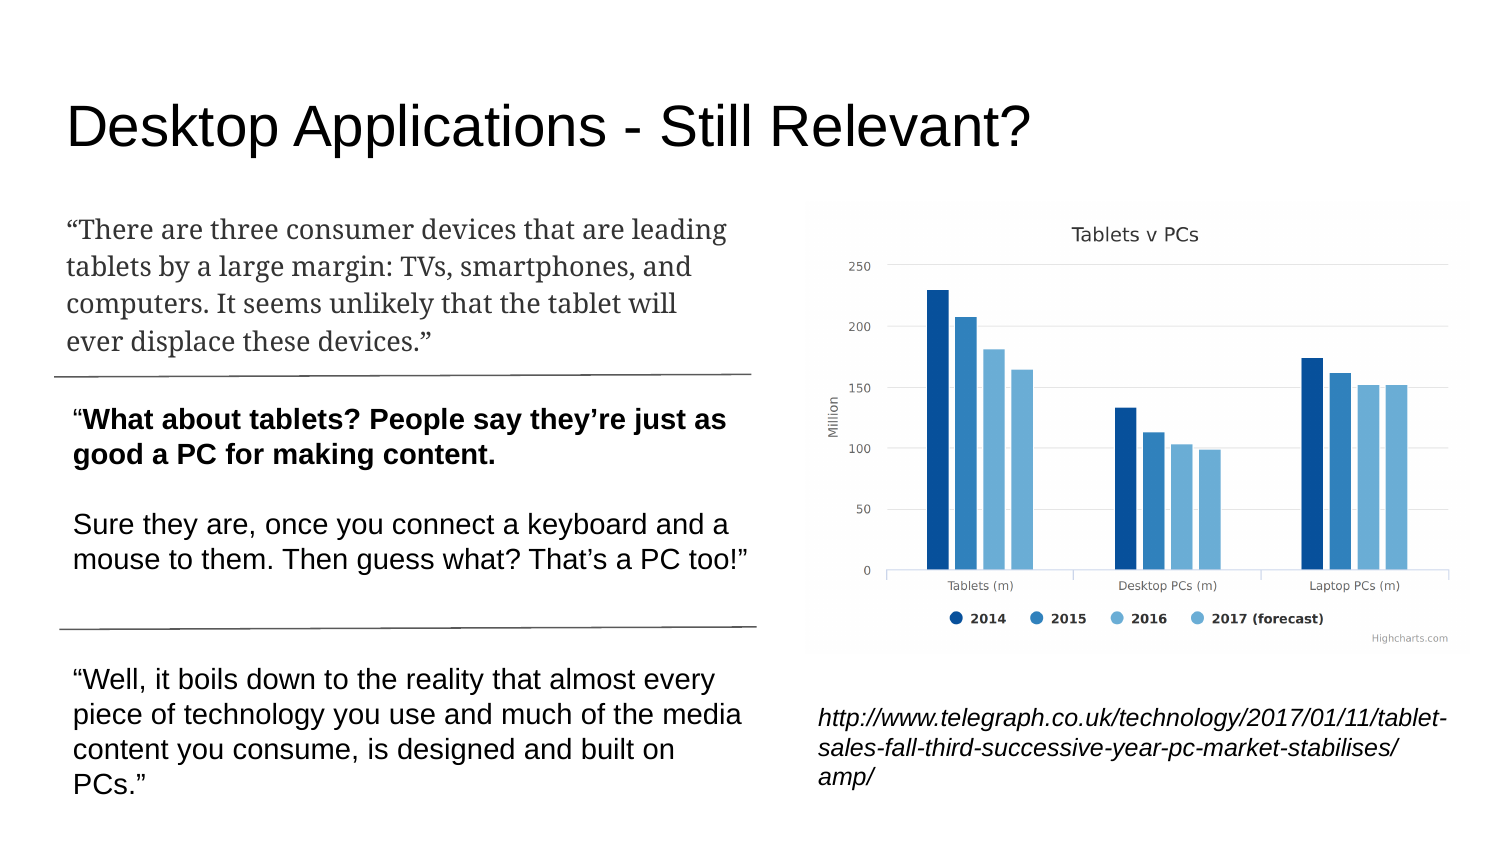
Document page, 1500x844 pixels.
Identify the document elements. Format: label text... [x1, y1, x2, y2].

title Desktop Applications - Still Relevant? [51, 72, 1449, 167]
text_box “What about tablets? People say they’re just as good a PC for making content. Sure they are, once you connect a keyboard and a mouse to them. Then guess what? That’s a PC too!” [57, 385, 768, 611]
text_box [59, 626, 757, 630]
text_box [53, 374, 752, 378]
picture [805, 201, 1470, 655]
text_box http://www.telegraph.co.uk/technology/2017/01/11/tablet-sales-fall-third-successive-year-pc-market-stabilises/amp/ [803, 686, 1467, 823]
text_box “Well, it boils down to the reality that almost every piece of technology you use and much of the media content you consume, is designed and built on PCs.” [57, 645, 768, 811]
list “There are three consumer devices that are leading tablets by a large margin: TVs, smartphones, and computers. It seems unlikely that the tablet will ever displace these devices.” [51, 192, 748, 374]
